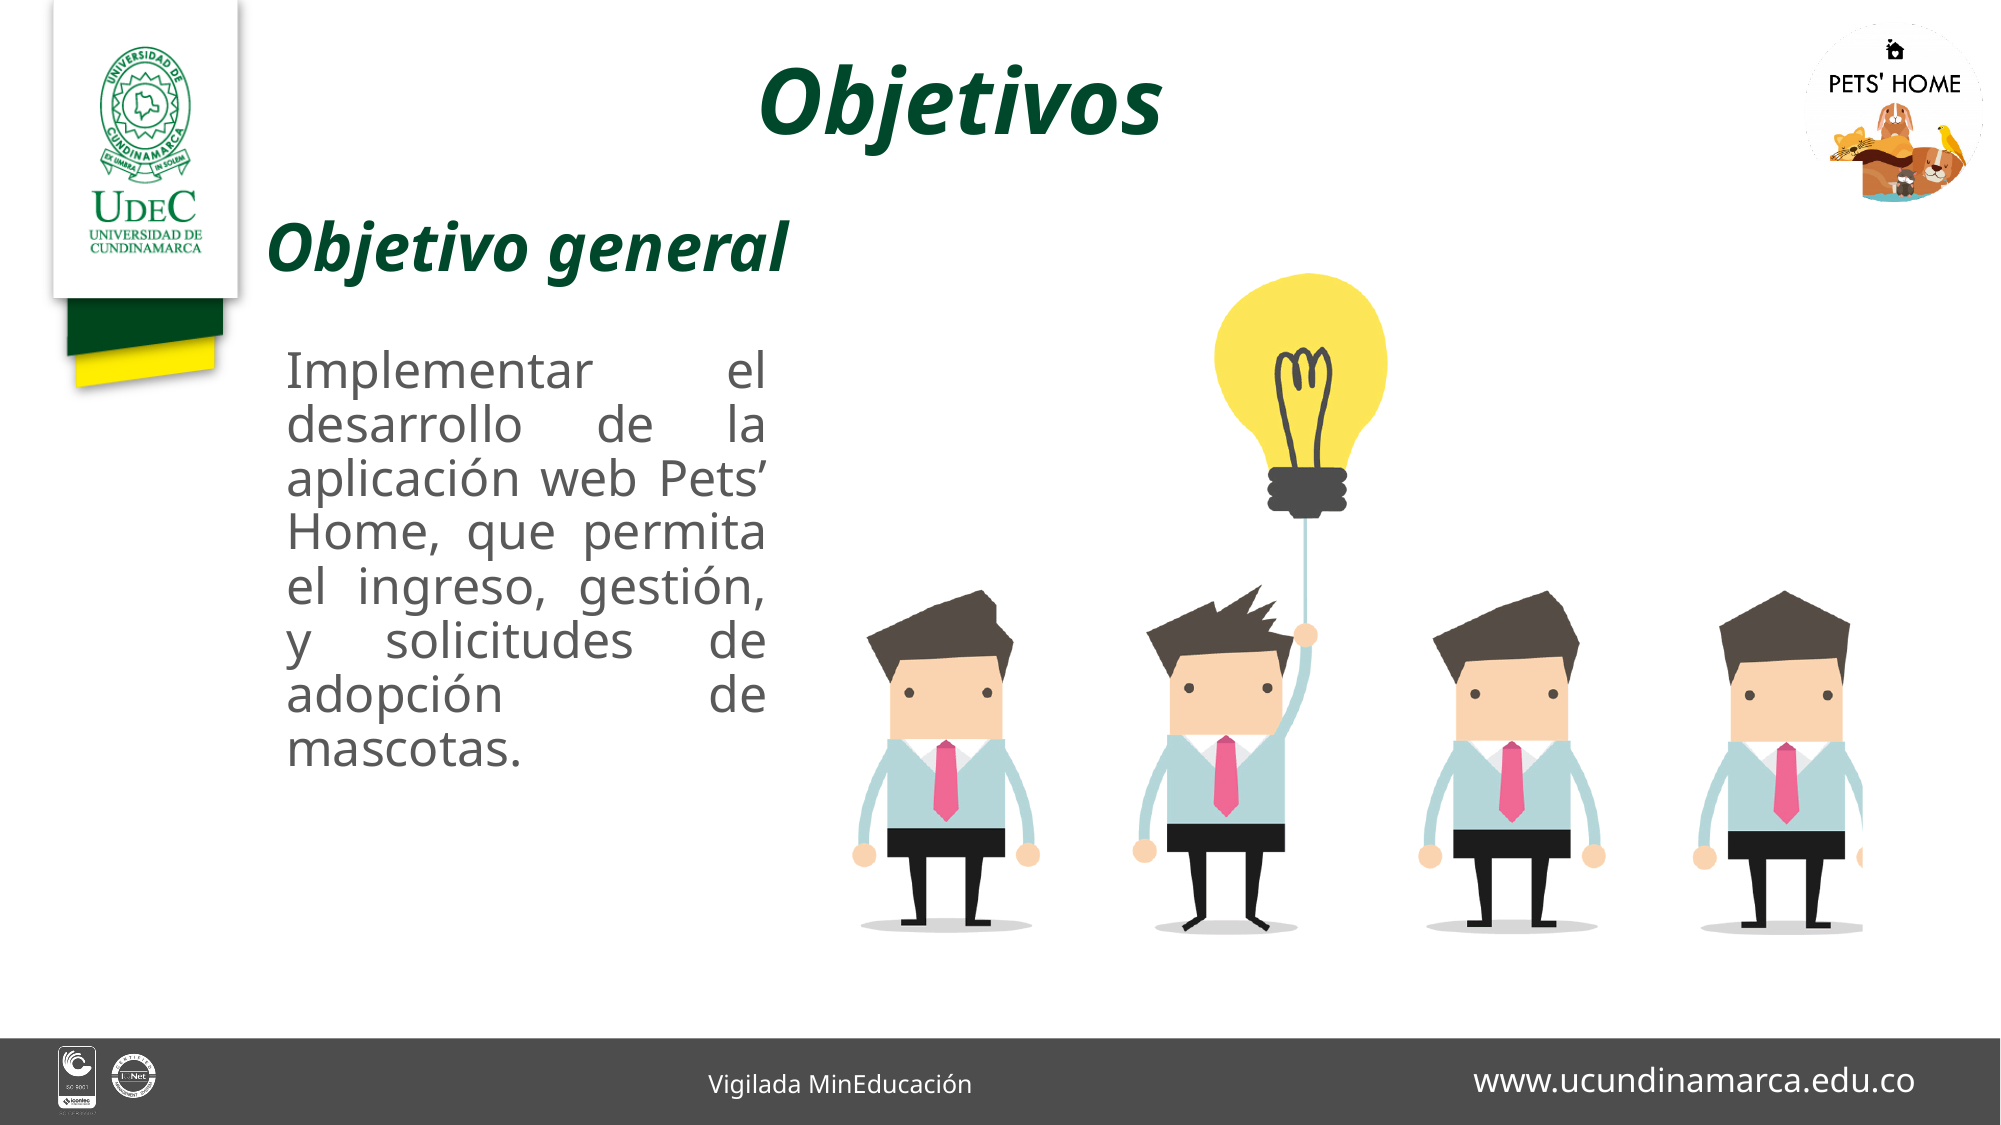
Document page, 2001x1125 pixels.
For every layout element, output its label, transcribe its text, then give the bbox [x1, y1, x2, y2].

list Implementar el desarrollo de la aplicación web Pets’ Home, que permita el ingreso, gestión, y solicitudes de adopción de mascotas. [271, 337, 783, 963]
text_box Objetivos [594, 52, 1328, 162]
title Objetivo general [229, 205, 825, 294]
picture [0, 0, 2001, 1125]
